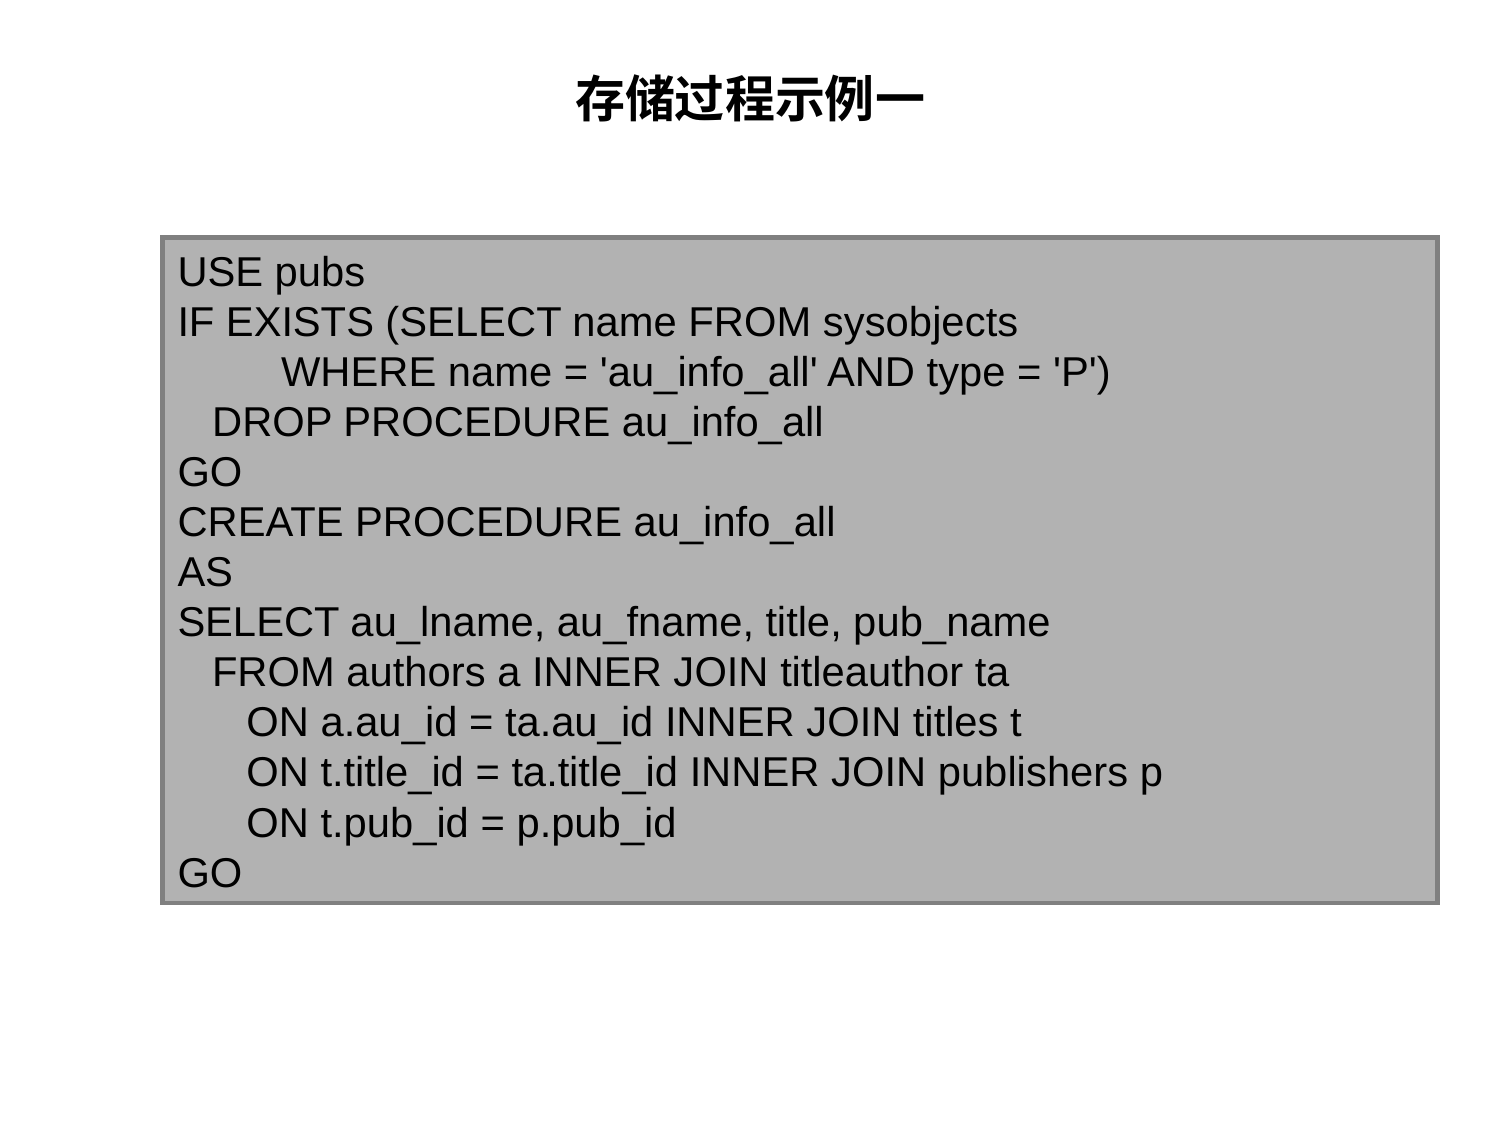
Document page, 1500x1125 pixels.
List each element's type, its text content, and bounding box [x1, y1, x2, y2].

title 存储过程示例一 [75, 45, 1425, 150]
text_box USE pubs IF EXISTS (SELECT name FROM sysobjects WHERE name = 'au_info_all' AND type = 'P') DROP PROCEDURE au_info_all GO CREATE PROCEDURE au_info_all AS SELECT au_lname, au_fname, title, pub_name FROM authors a INNER JOIN titleauthor ta ON a.au_id = ta.au_id INNER JOIN titles t ON t.title_id = ta.title_id INNER JOIN publishers p ON t.pub_id = p.pub_id GO [162, 237, 1438, 903]
